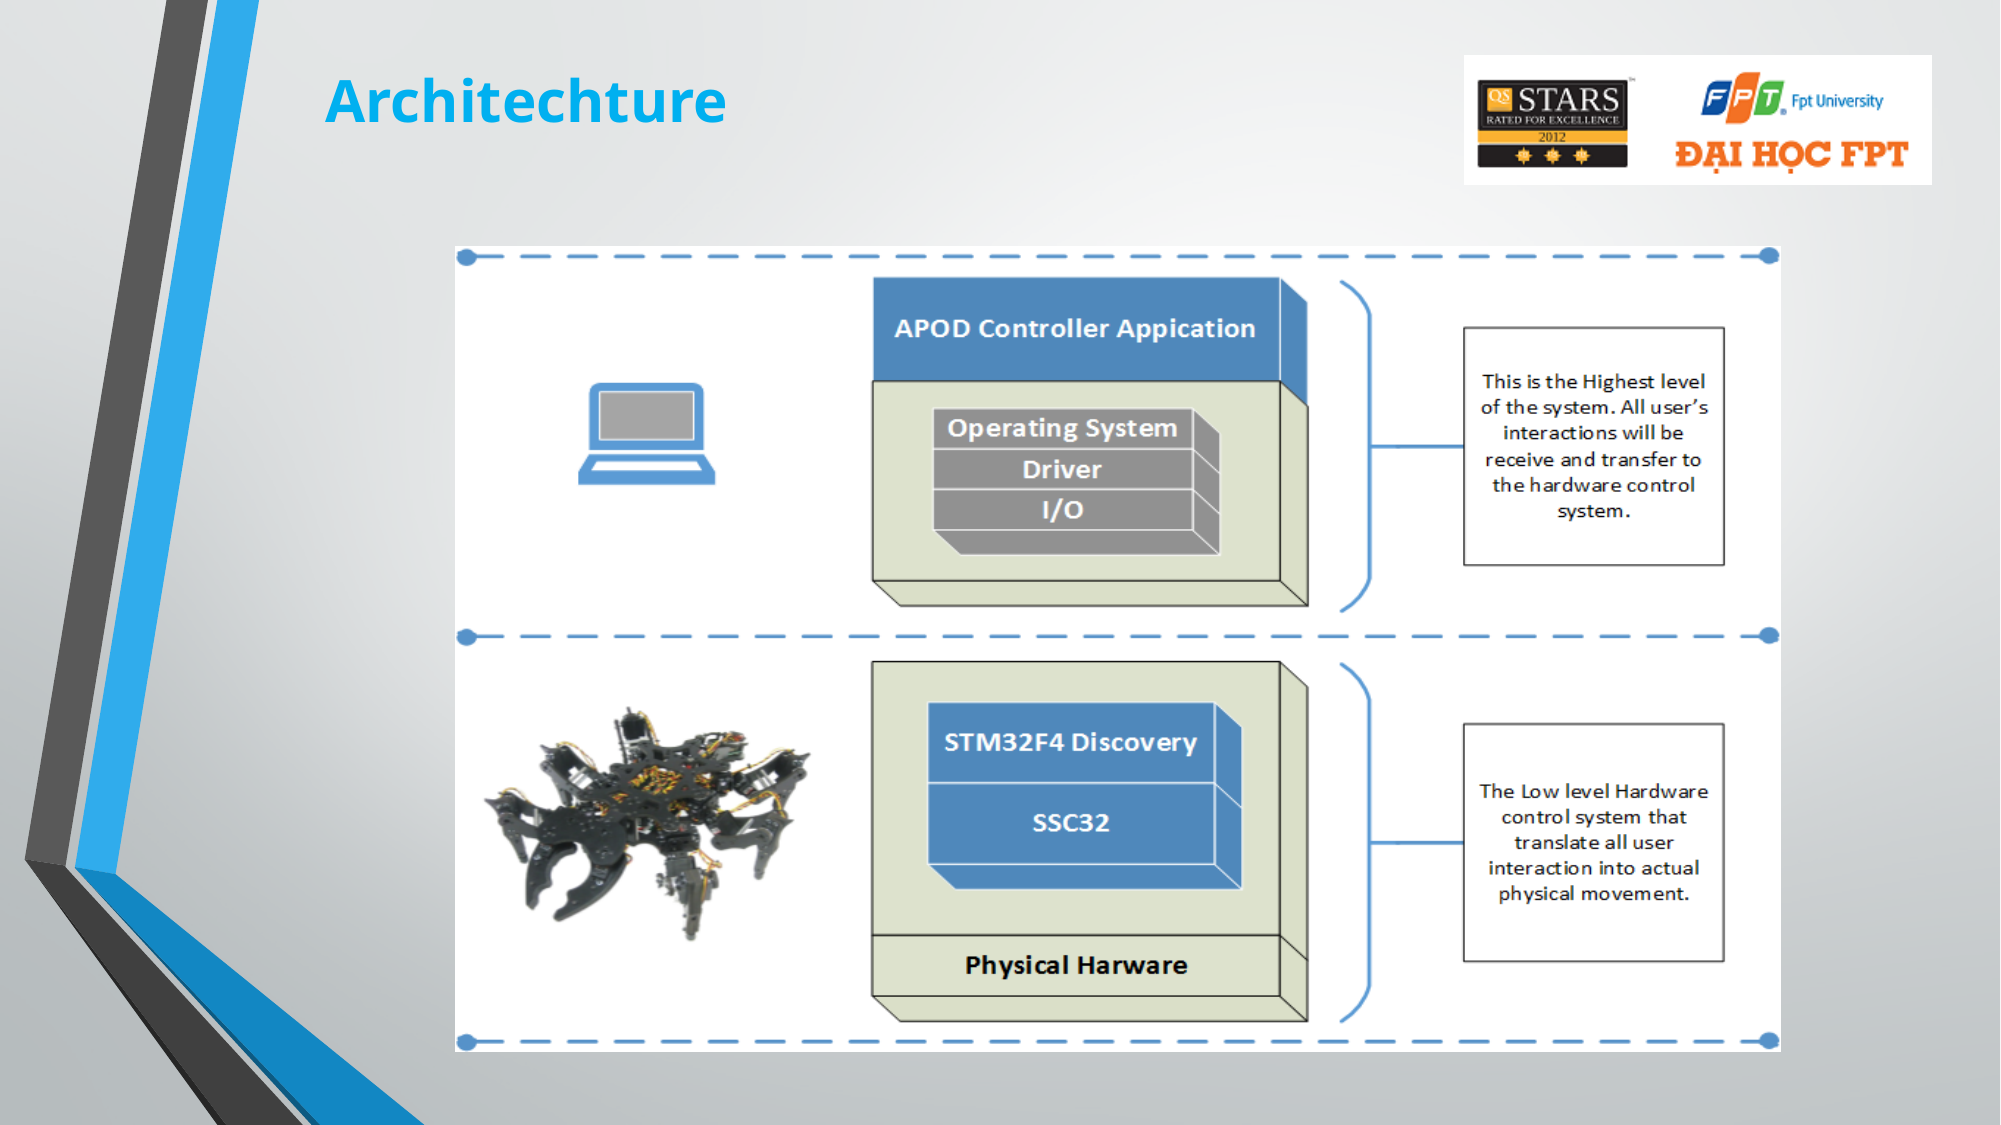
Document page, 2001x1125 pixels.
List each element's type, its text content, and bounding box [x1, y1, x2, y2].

title Architechture [268, 55, 786, 143]
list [454, 246, 1781, 1052]
picture [1463, 55, 1932, 185]
